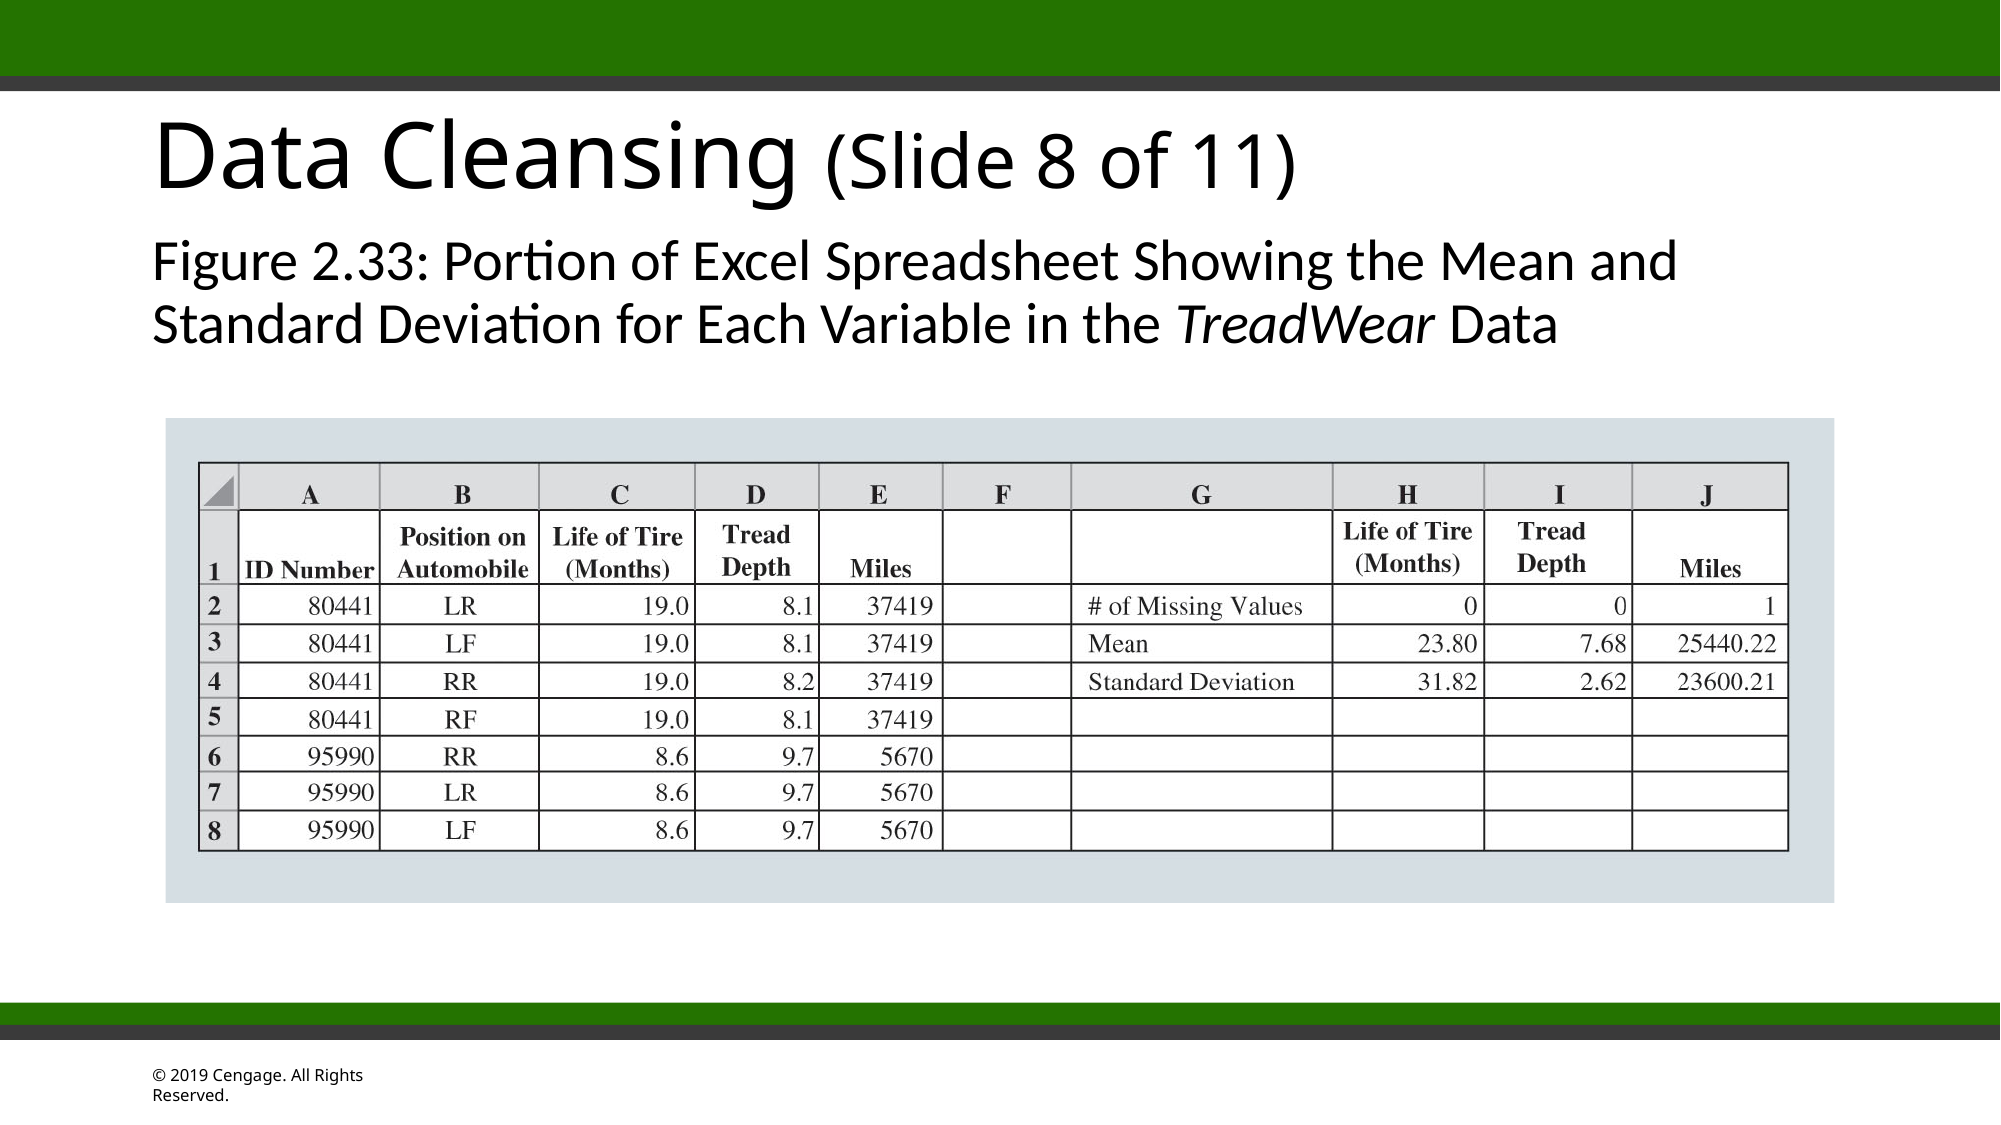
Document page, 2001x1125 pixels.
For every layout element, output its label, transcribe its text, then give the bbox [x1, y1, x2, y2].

list Figure 2.33: Portion of Excel Spreadsheet Showing the Mean and Standard Deviation for Each Variable in the TreadWear Data [137, 222, 1863, 388]
picture [165, 418, 1835, 903]
title Data Cleansing (Slide 8 of 11) [137, 101, 1863, 213]
